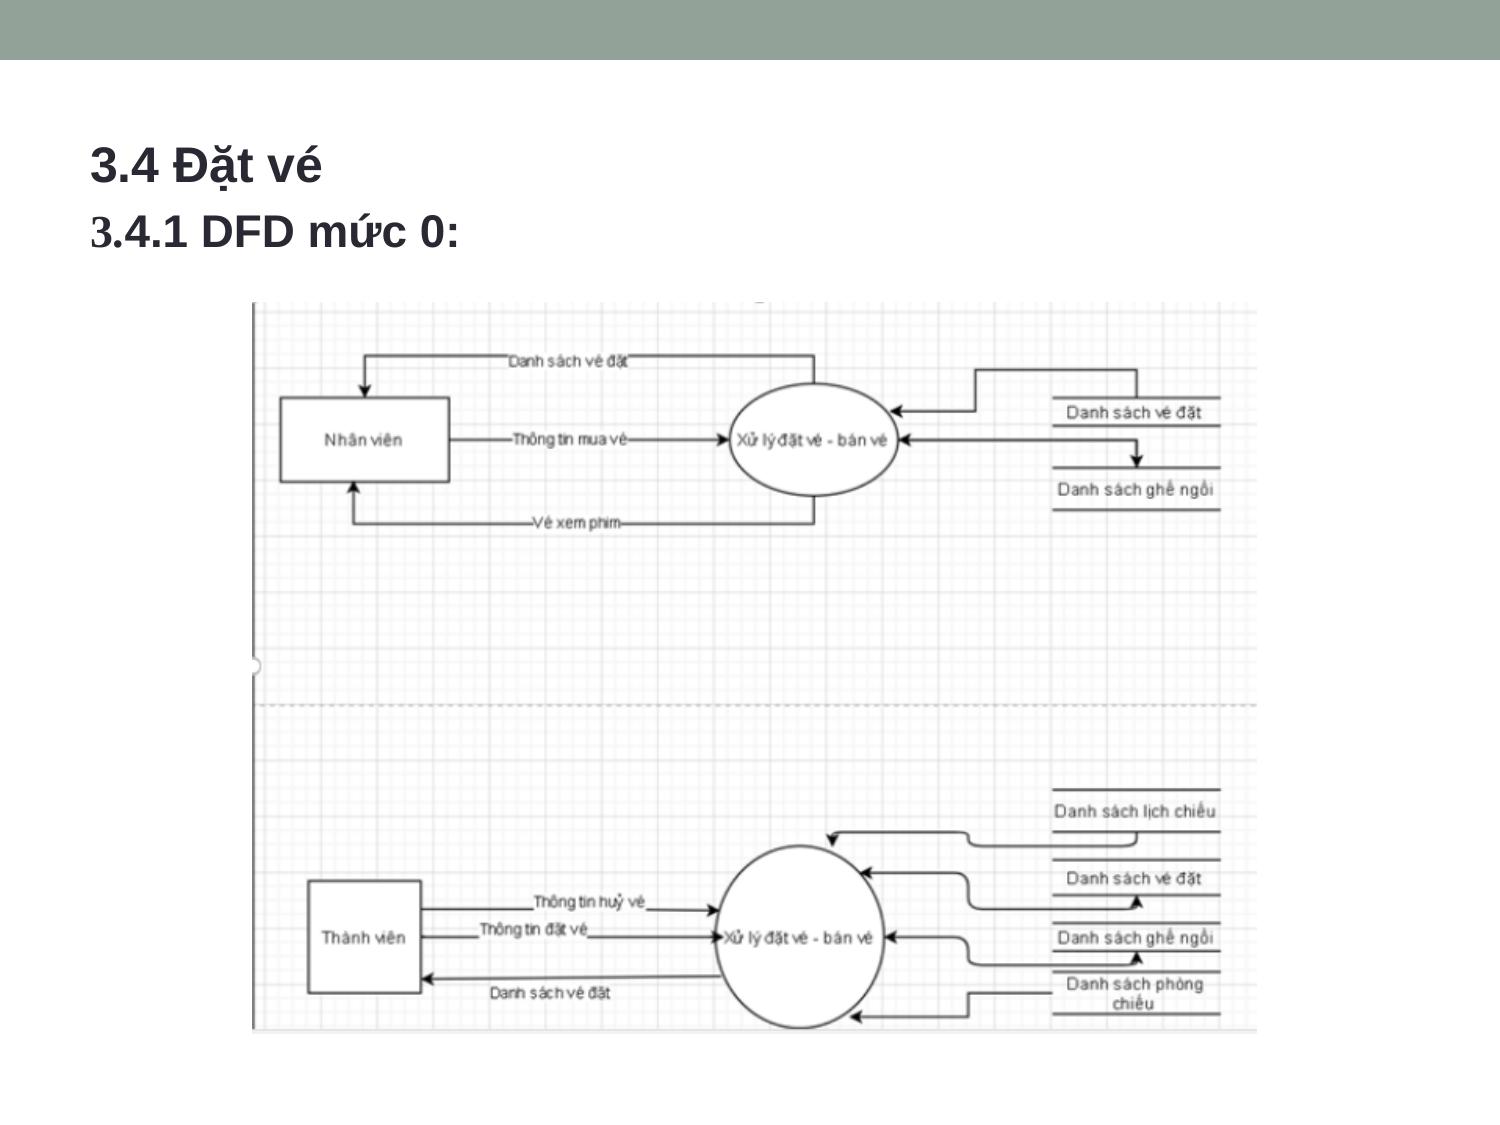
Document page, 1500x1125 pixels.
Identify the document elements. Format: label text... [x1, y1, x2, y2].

picture [252, 302, 1257, 1035]
list 3.4 Đặt vé 3.4.1 DFD mức 0: [75, 125, 1425, 1063]
